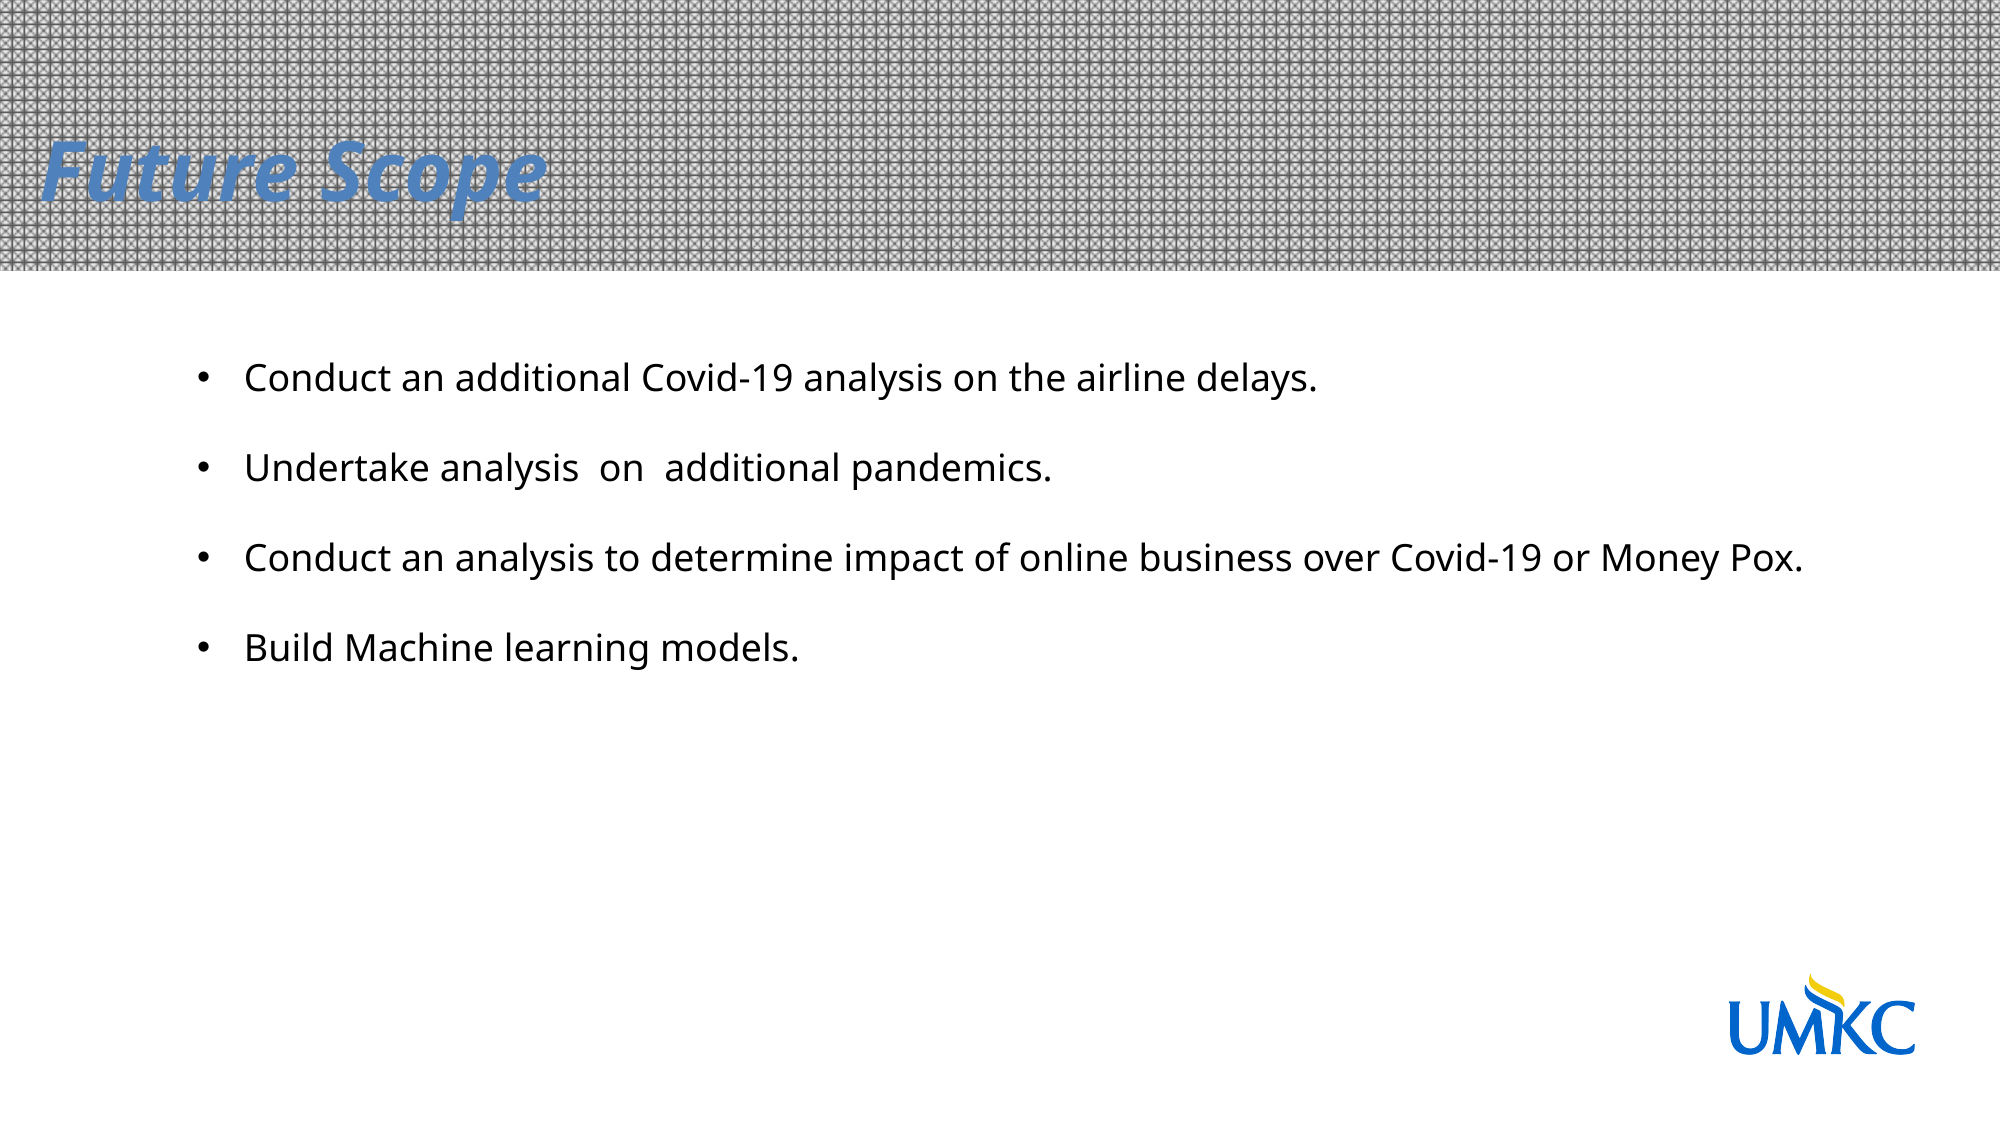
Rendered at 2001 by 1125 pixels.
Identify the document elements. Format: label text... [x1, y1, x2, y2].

picture [1705, 949, 1940, 1079]
picture [0, 0, 2000, 271]
text_box Future Scope [40, 118, 613, 219]
text_box Conduct an additional Covid-19 analysis on the airline delays. Undertake analysis on additional pandemics. Conduct an analysis to determine impact of online business over Covid-19 or Money Pox. Build Machine learning models. [197, 354, 1933, 670]
